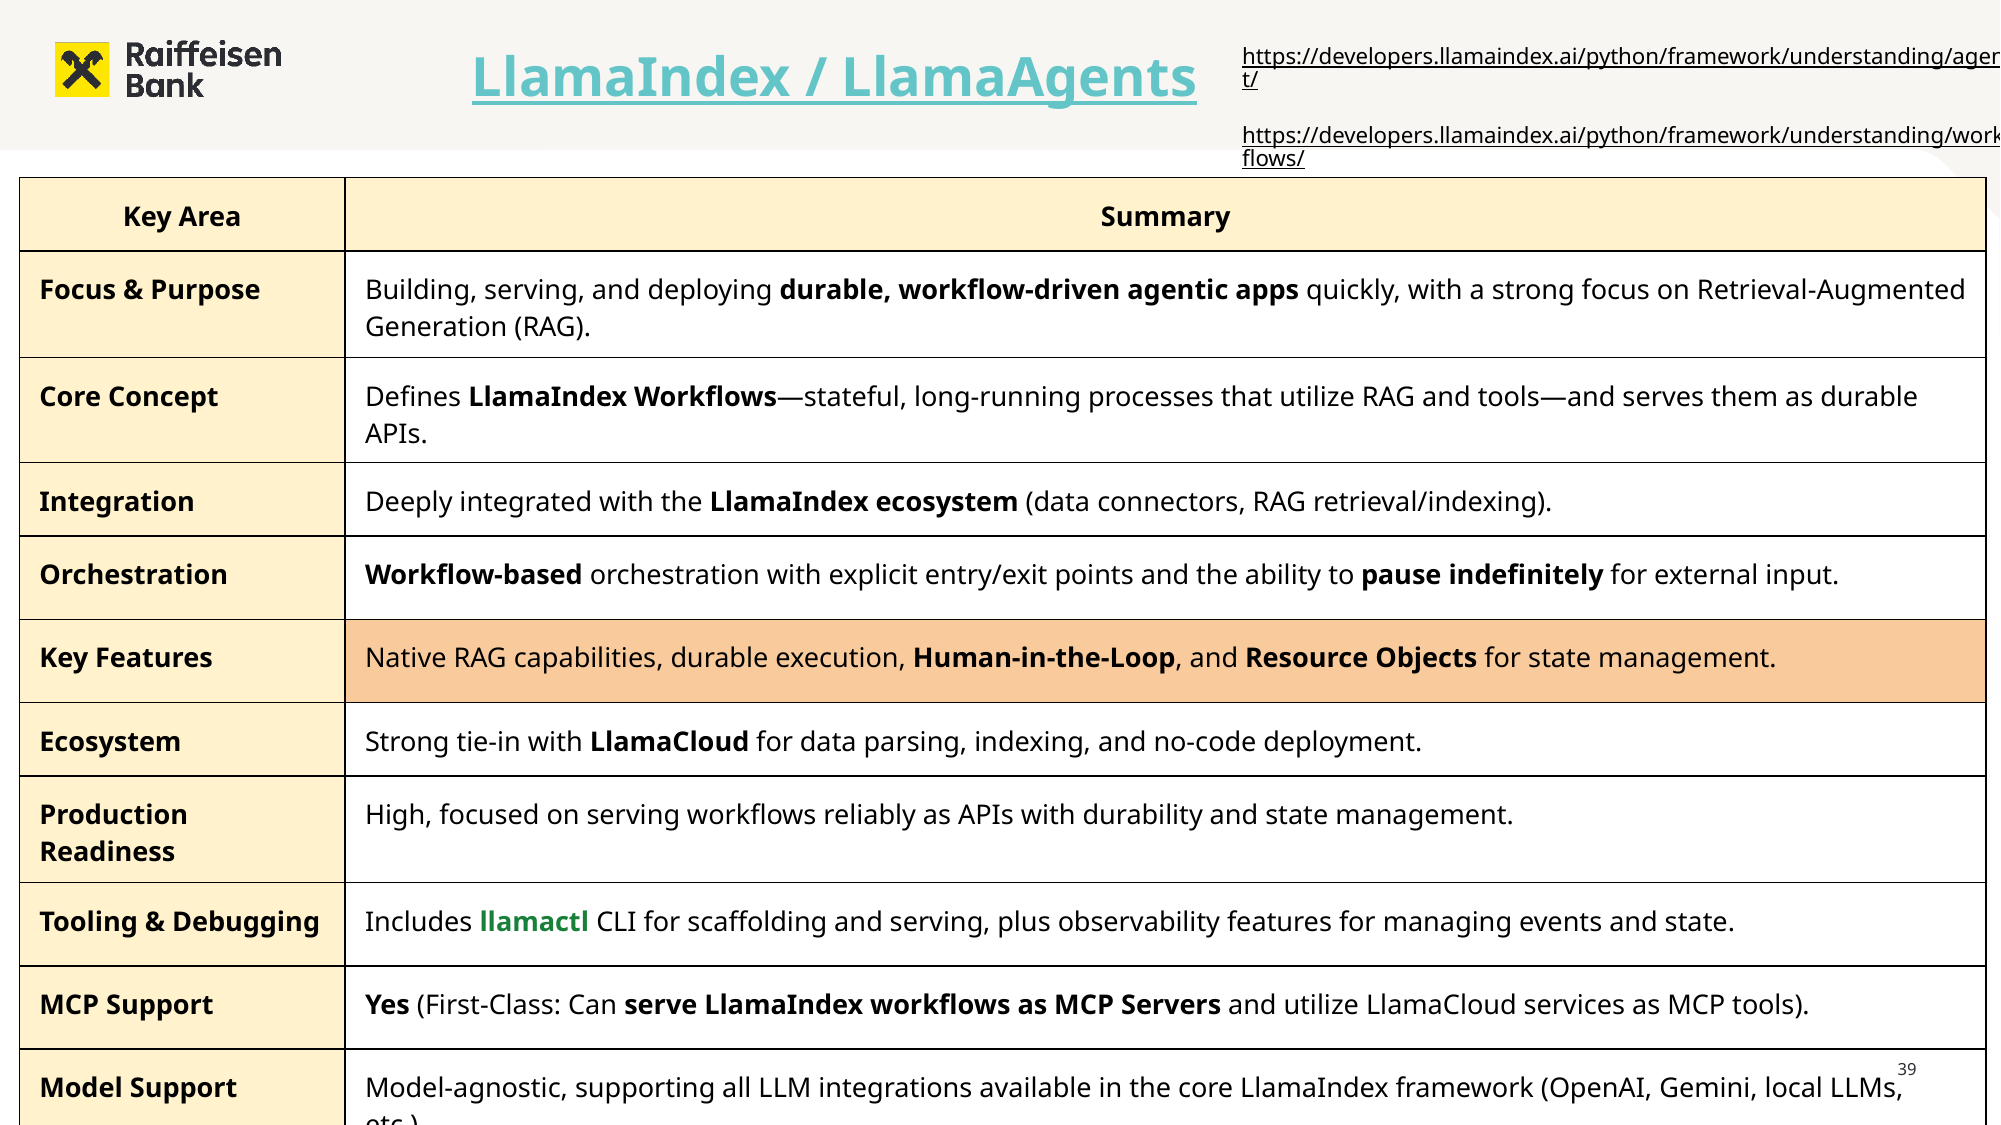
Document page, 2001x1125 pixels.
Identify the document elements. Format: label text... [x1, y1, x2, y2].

table_cell High, focused on serving workflows reliably as APIs with durability and state management. [346, 777, 1985, 882]
table_cell Workflow-based orchestration with explicit entry/exit points and the ability to pause indefinitely for external input. [346, 537, 1985, 619]
table_cell Production Readiness [20, 777, 344, 882]
table_cell Building, serving, and deploying durable, workflow-driven agentic apps quickly, with a strong focus on Retrieval-Augmented Generation (RAG). [346, 252, 1985, 357]
table_cell Strong tie-in with LlamaCloud for data parsing, indexing, and no-code deployment. [346, 703, 1985, 775]
table_cell Tooling & Debugging [20, 883, 344, 965]
table_cell Orchestration [20, 537, 344, 619]
table_cell Ecosystem [20, 703, 344, 775]
table_cell Model Support [20, 1050, 344, 1125]
text_box https://developers.llamaindex.ai/python/framework/understanding/agent/ https://developers.llamaindex.ai/python/framework/understanding/workflows/ [1222, 22, 2000, 177]
table_cell Key Features [20, 620, 344, 702]
table_cell Deeply integrated with the LlamaIndex ecosystem (data connectors, RAG retrieval/indexing). [346, 463, 1985, 535]
table_cell Integration [20, 463, 344, 535]
table_header Summary [346, 178, 1985, 250]
table_cell Yes (First-Class: Can serve LlamaIndex workflows as MCP Servers and utilize LlamaCloud services as MCP tools). [346, 967, 1985, 1048]
table_cell Defines LlamaIndex Workflows—stateful, long-running processes that utilize RAG and tools—and serves them as durable APIs. [346, 358, 1985, 462]
table_cell Core Concept [20, 358, 344, 462]
picture [31, 19, 304, 120]
table_cell Includes llamactl CLI for scaffolding and serving, plus observability features for managing events and state. [346, 883, 1985, 965]
table_cell Native RAG capabilities, durable execution, Human-in-the-Loop, and Resource Objects for state management. [346, 620, 1985, 702]
title LlamaIndex / LlamaAgents [451, 22, 1222, 148]
table_header Key Area [20, 178, 344, 250]
table_cell Model-agnostic, supporting all LLM integrations available in the core LlamaIndex framework (OpenAI, Gemini, local LLMs, etc.). [346, 1050, 1985, 1125]
table_cell Focus & Purpose [20, 252, 344, 357]
table_cell MCP Support [20, 967, 344, 1048]
